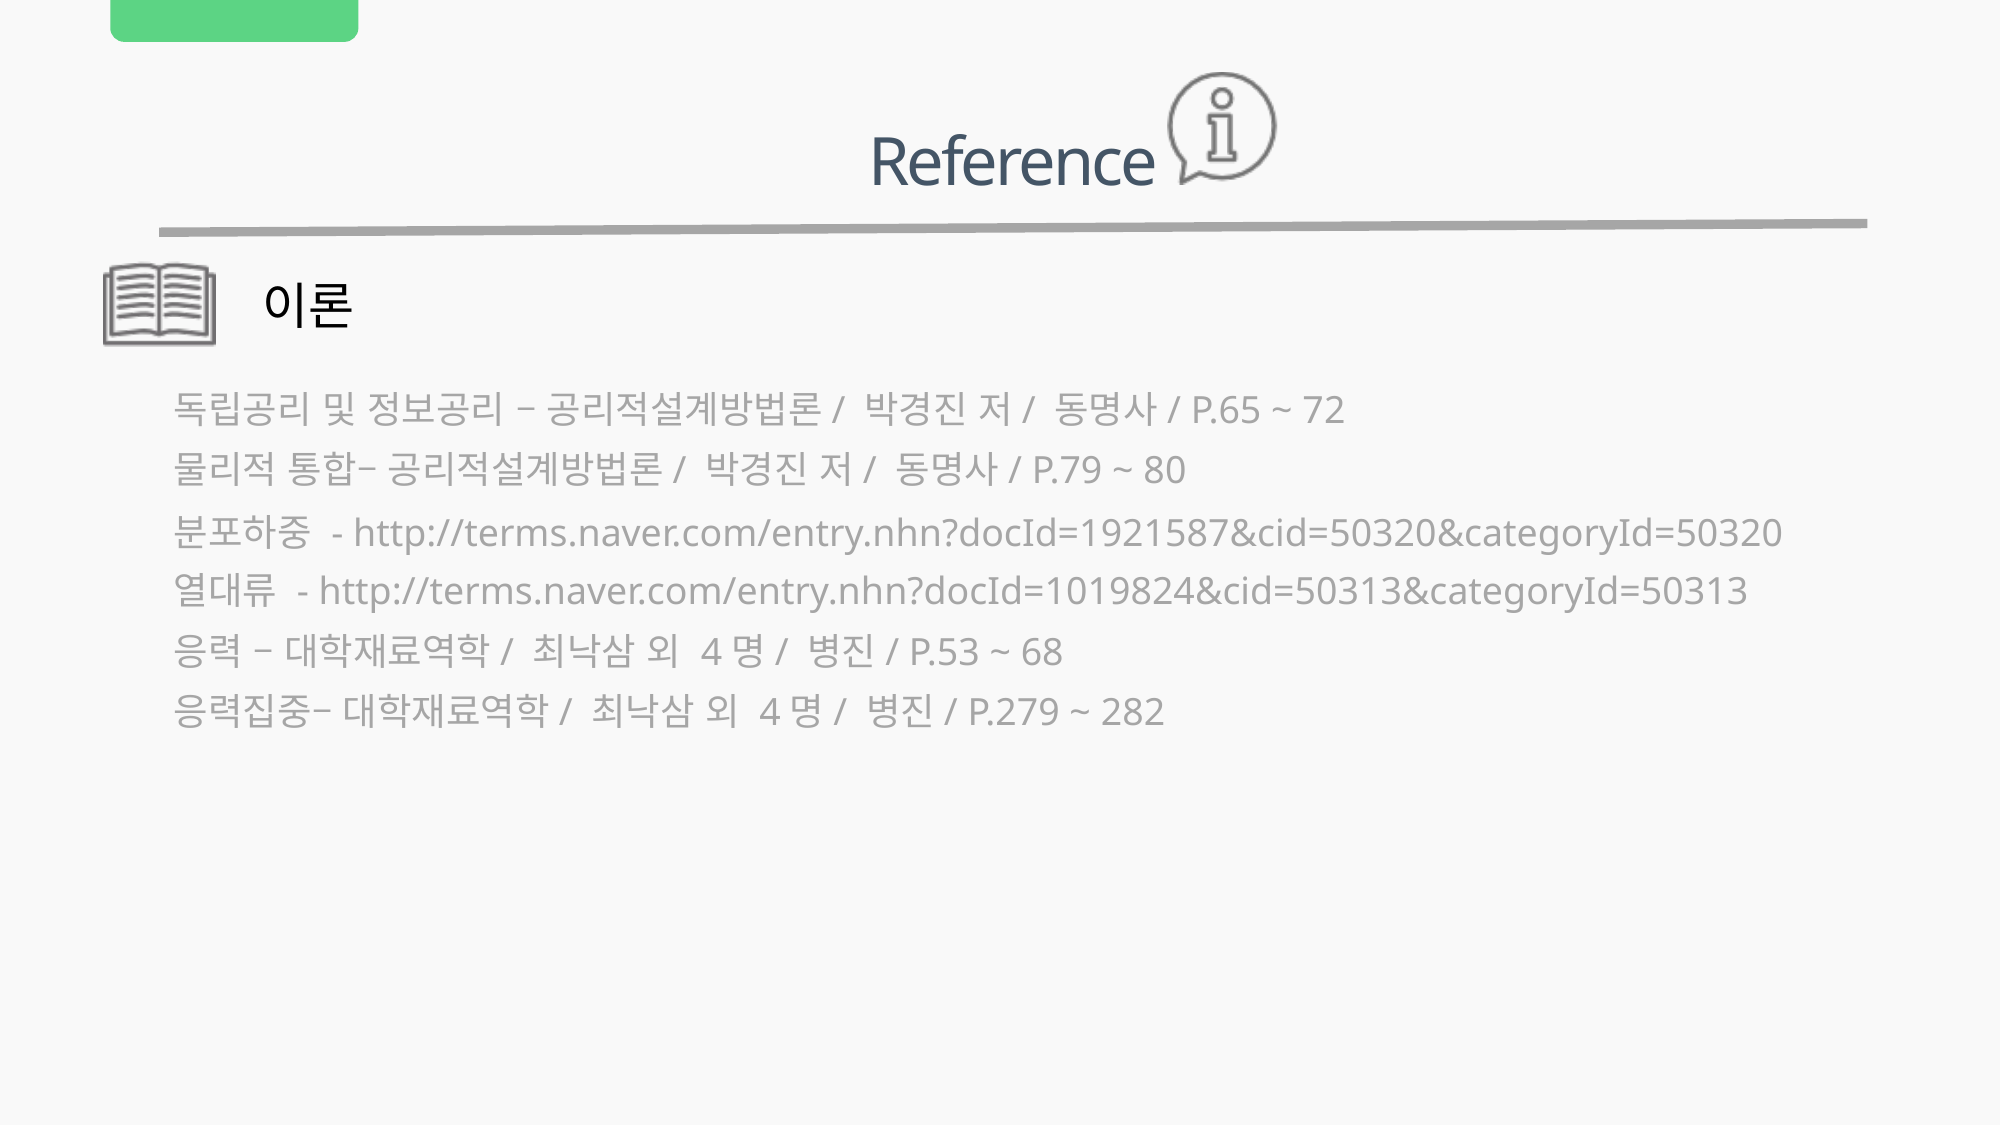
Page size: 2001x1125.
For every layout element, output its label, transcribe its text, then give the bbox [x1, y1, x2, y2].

picture [103, 248, 216, 361]
text_box 응력집중– 대학재료역학/ 최낙삼 외 4명/ 병진/ P.279 ~ 282 [159, 680, 1855, 741]
text_box 분포하중 - http://terms.naver.com/entry.nhn?docId=1921587&cid=50320&categoryId=50320 [159, 501, 1855, 559]
text_box 응력 – 대학재료역학/ 최낙삼 외 4명/ 병진/ P.53 ~ 68 [159, 620, 1855, 680]
text_box Reference [525, 111, 1501, 206]
picture [1166, 72, 1279, 185]
text_box 독립공리 및 정보공리 – 공리적설계방법론/ 박경진 저/ 동명사/ P.65 ~ 72 [159, 378, 1855, 438]
text_box 열대류 - http://terms.naver.com/entry.nhn?docId=1019824&cid=50313&categoryId=50313 [159, 559, 1855, 620]
text_box 이론 [247, 266, 561, 342]
text_box 물리적 통합– 공리적설계방법론/ 박경진 저/ 동명사/ P.79 ~ 80 [159, 438, 1855, 499]
text_box [109, 0, 360, 43]
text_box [159, 223, 1868, 233]
